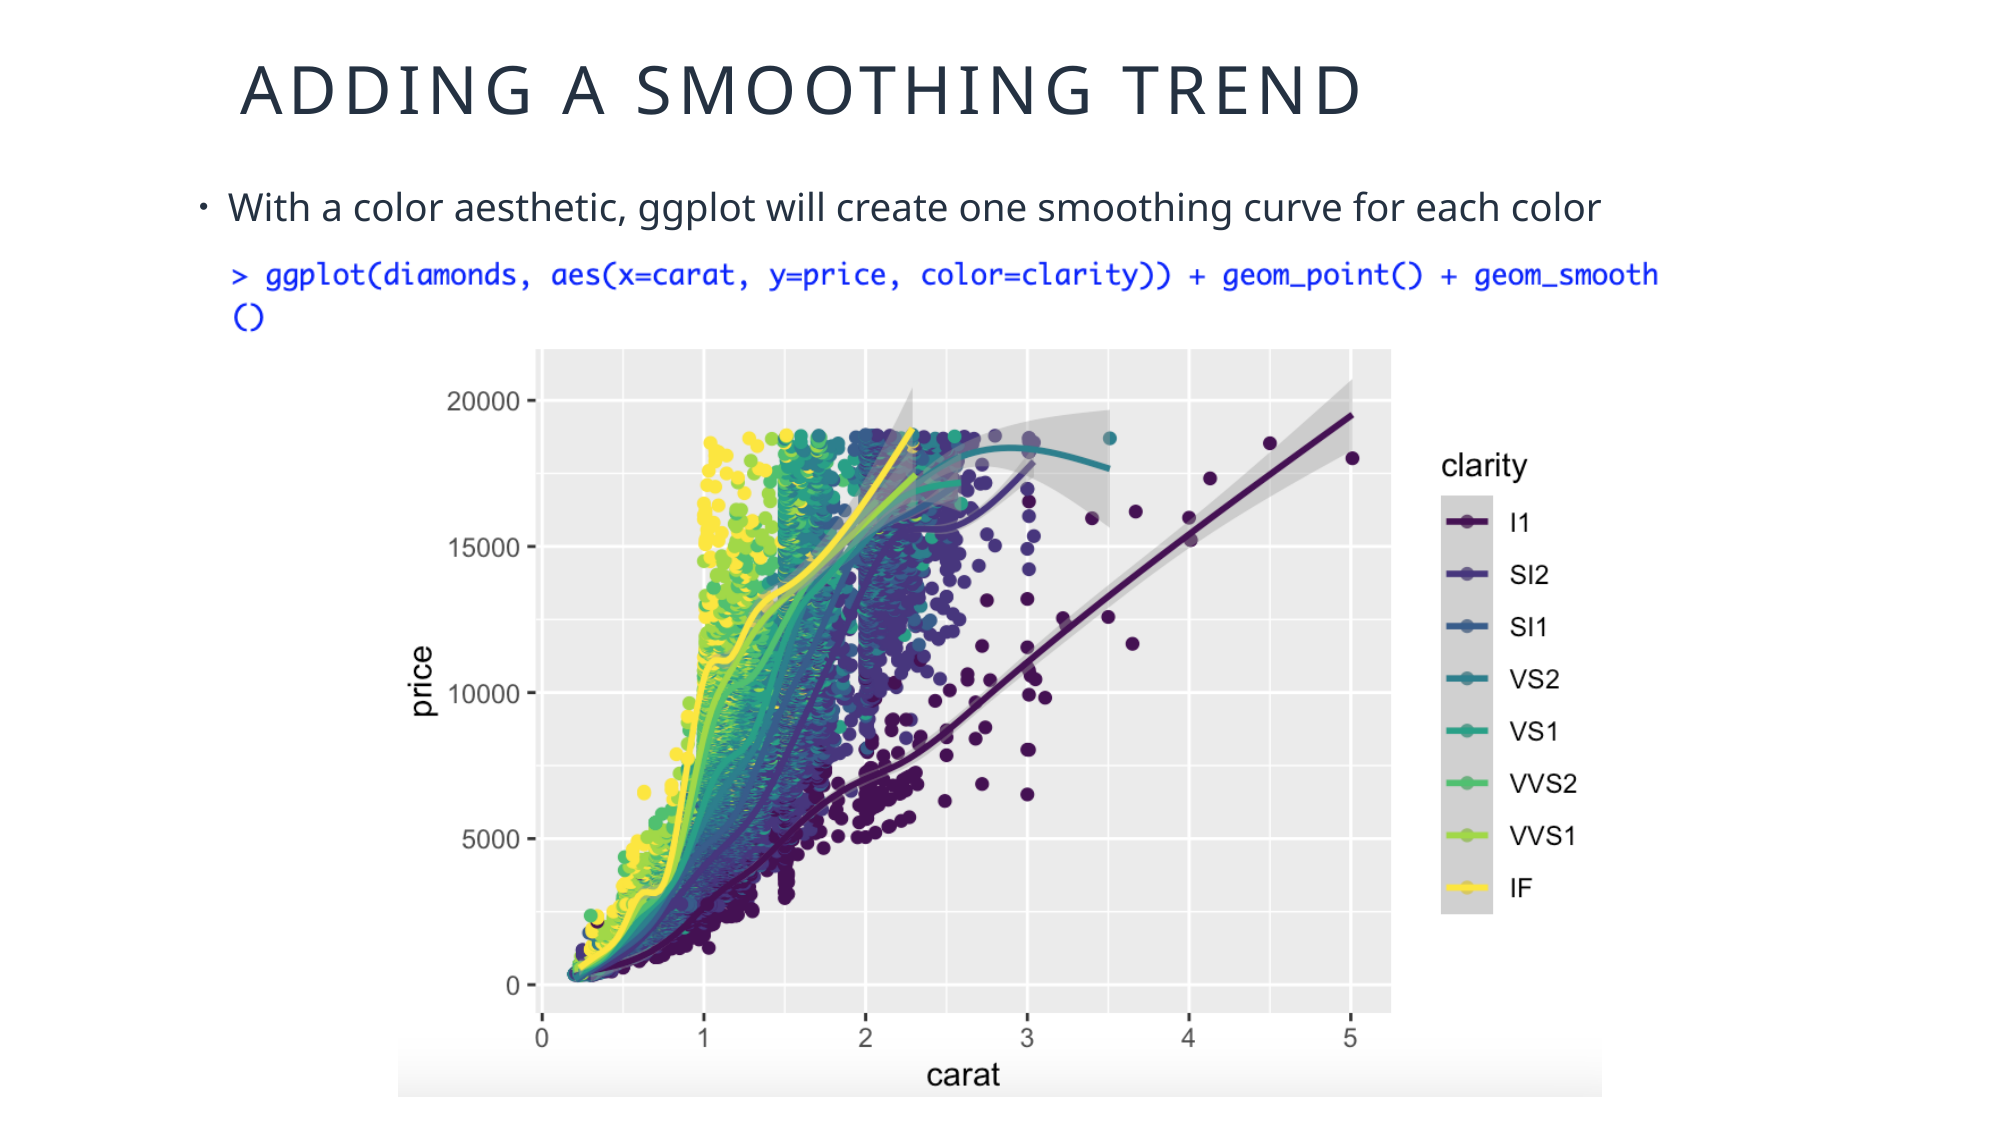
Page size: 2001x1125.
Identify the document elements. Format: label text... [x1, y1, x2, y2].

list With a color aesthetic, ggplot will create one smoothing curve for each color [184, 175, 1823, 262]
title Adding a smoothing trend [225, 0, 1782, 137]
picture [224, 255, 1661, 1097]
